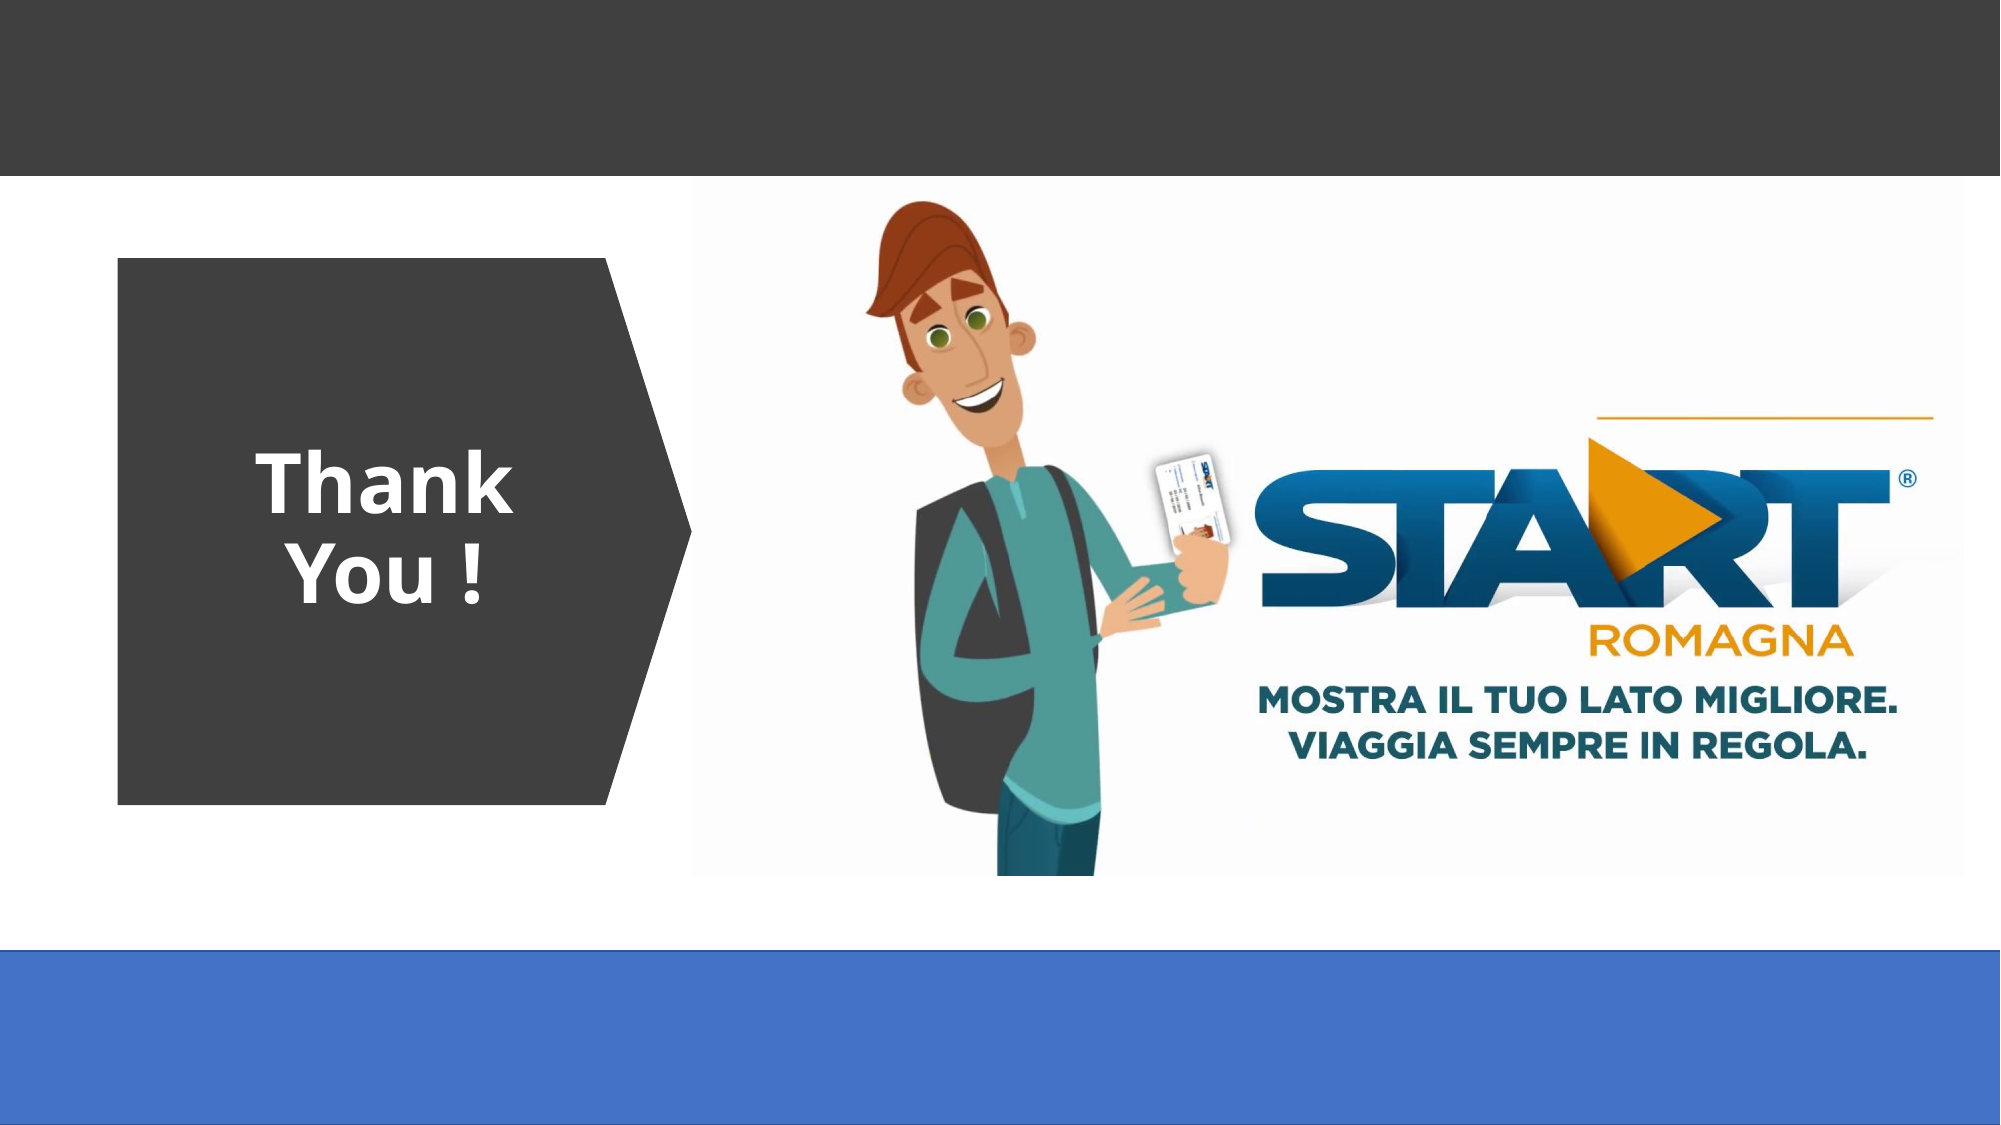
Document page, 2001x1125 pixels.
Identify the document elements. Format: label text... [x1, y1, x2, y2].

text_box [116, 257, 692, 807]
text_box [0, 950, 2000, 1125]
title Thank You ! [168, 322, 601, 741]
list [692, 159, 1964, 876]
text_box [0, 0, 2000, 176]
